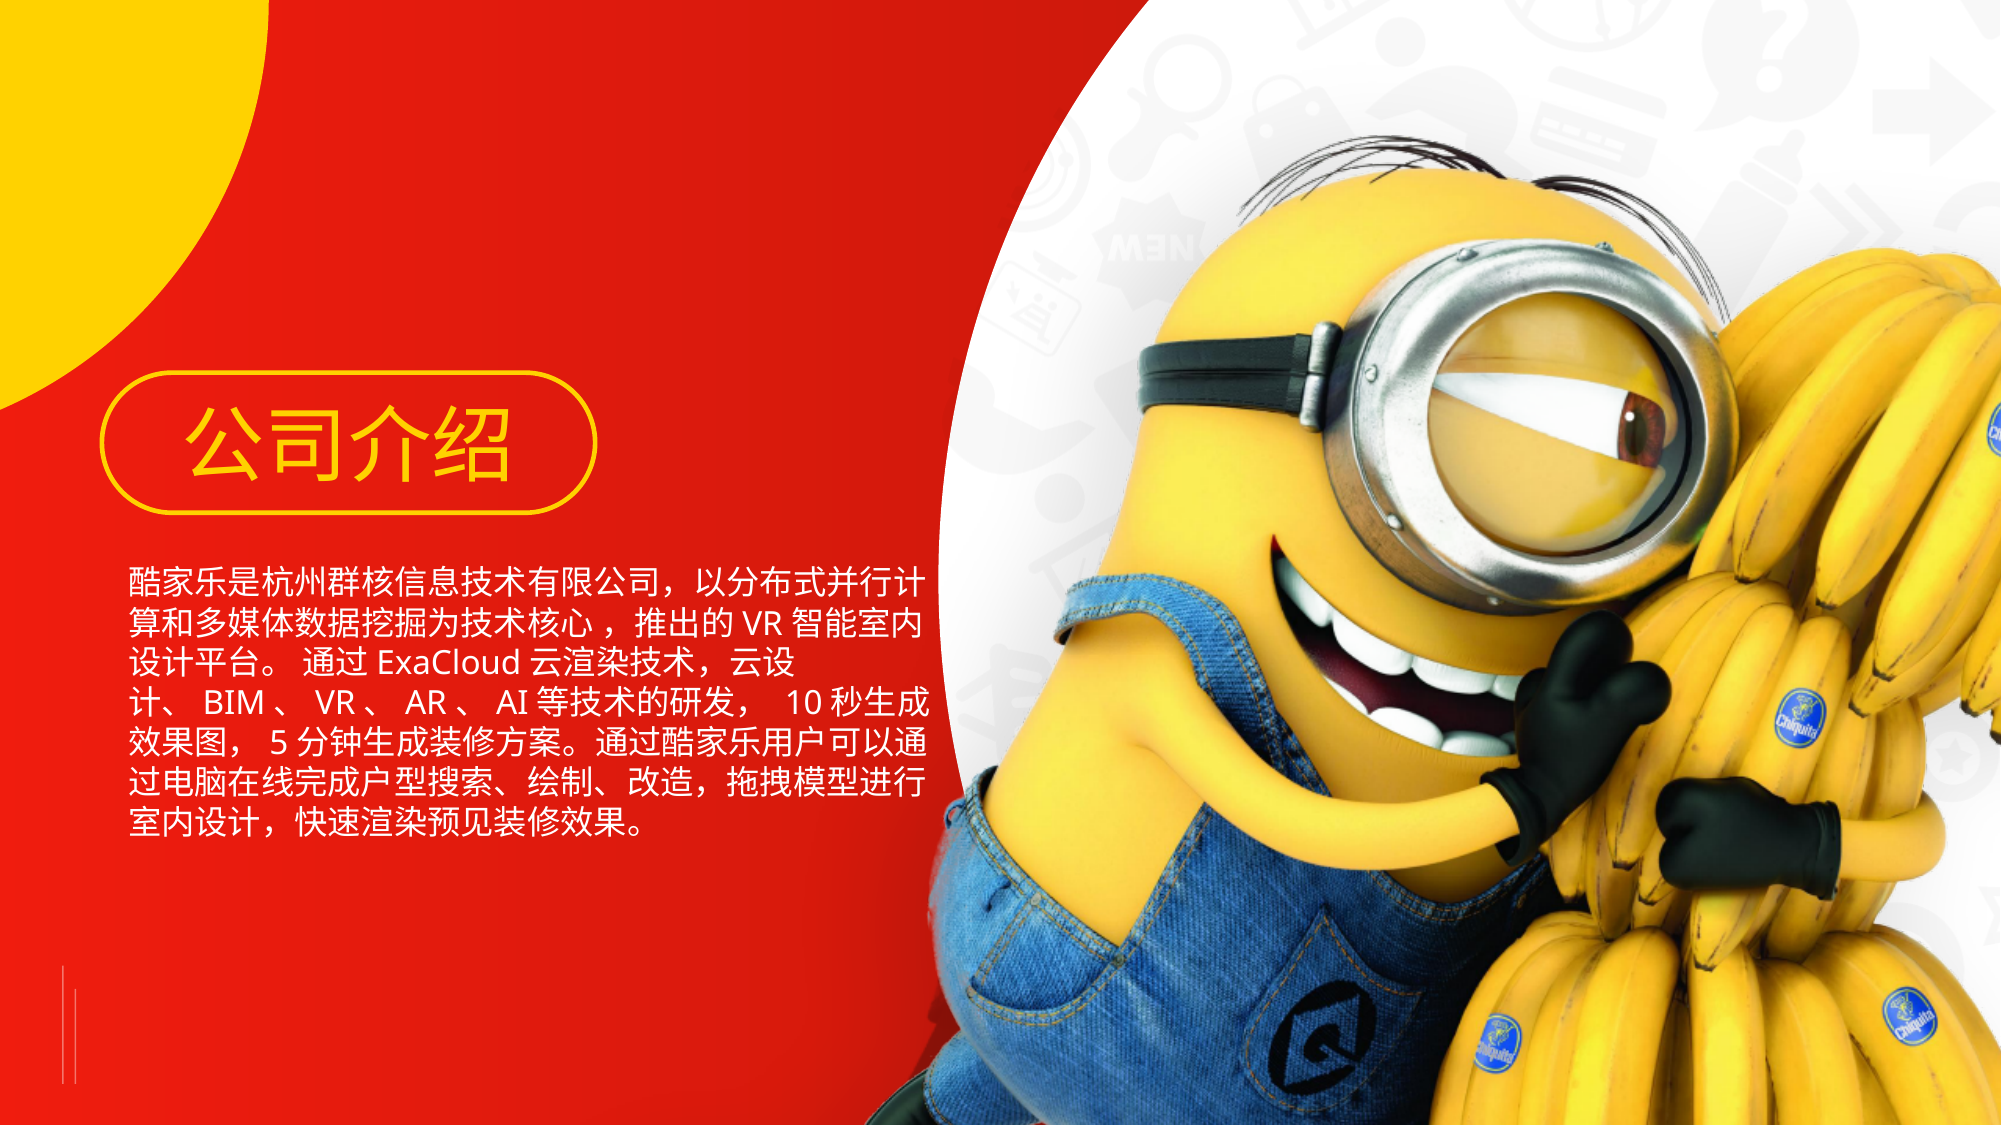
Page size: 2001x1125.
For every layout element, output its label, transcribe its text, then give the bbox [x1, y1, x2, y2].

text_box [268, 112, 2000, 1125]
text_box [0, 0, 271, 413]
text_box 酷家乐是杭州群核信息技术有限公司，以分布式并行计算和多媒体数据挖掘为技术核心 ，推出的VR智能室内设计平台。 通过ExaCloud云渲染技术，云设计、BIM、VR、AR、AI等技术的研发， 10秒生成效果图，5分钟生成装修方案。通过酷家乐用户可以通过电脑在线完成户型搜索、绘制、改造，拖拽模型进行室内设计，快速渲染预见装修效果。 [113, 610, 262, 849]
text_box [1074, 0, 2000, 79]
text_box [101, 372, 596, 602]
